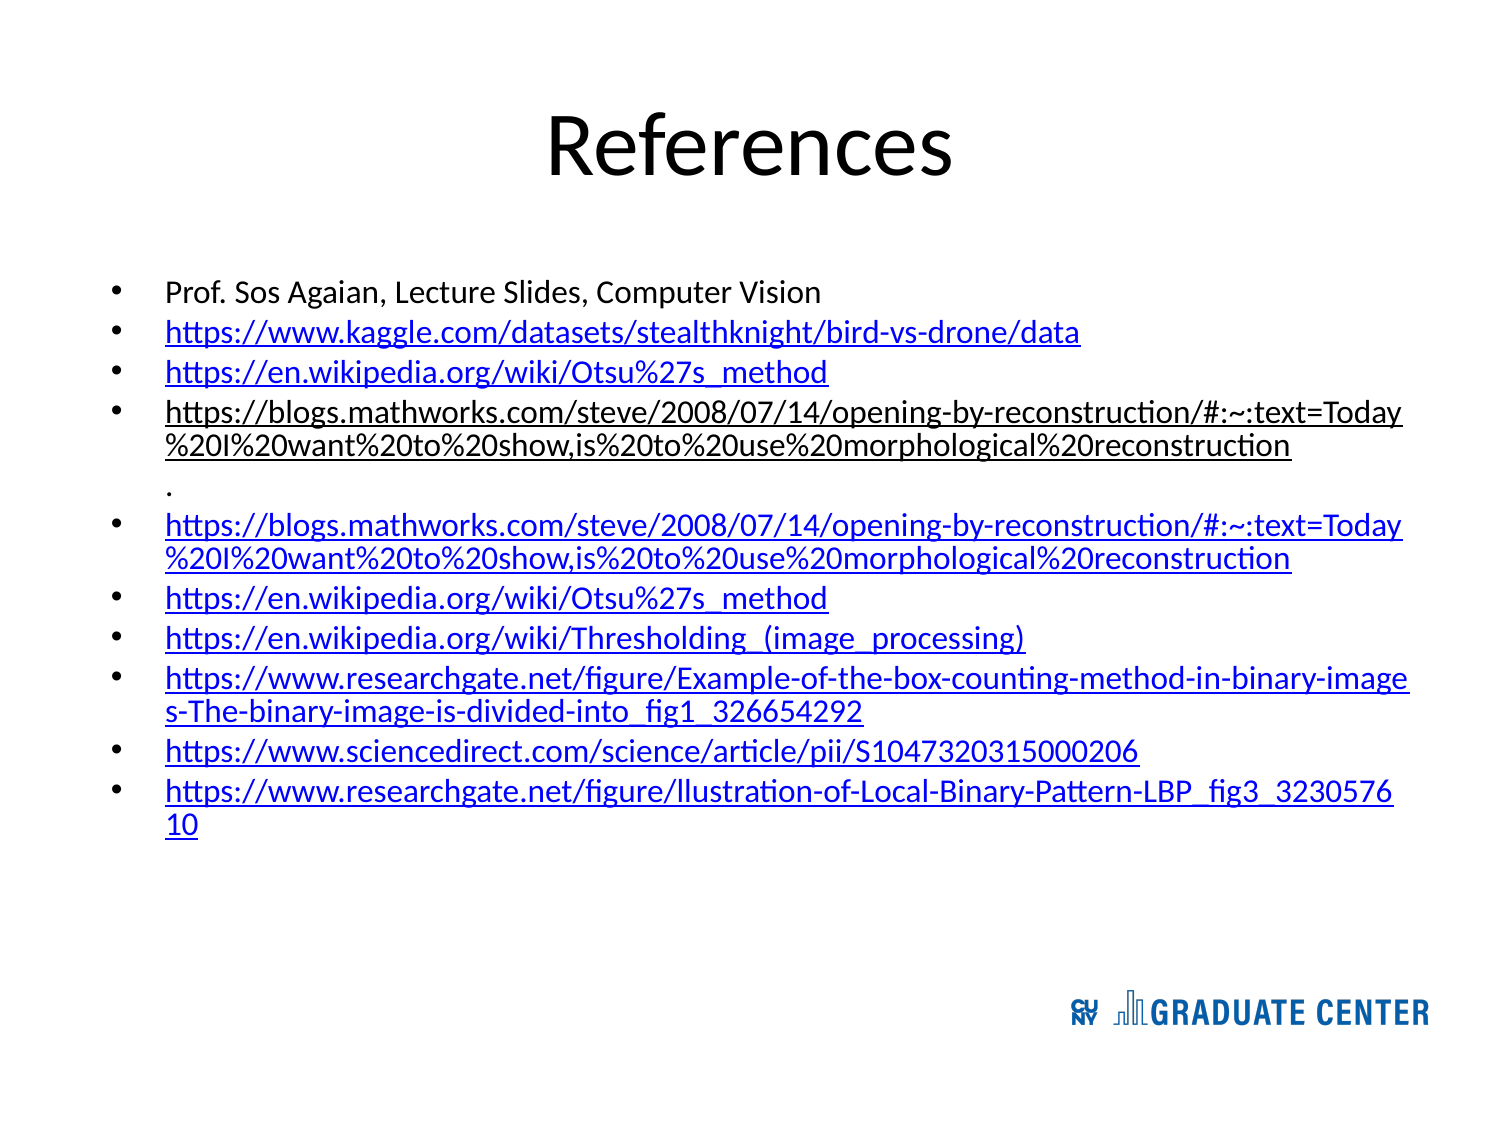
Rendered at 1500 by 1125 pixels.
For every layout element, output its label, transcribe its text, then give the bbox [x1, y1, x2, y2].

title References [75, 45, 1425, 233]
list Prof. Sos Agaian, Lecture Slides, Computer Vision https://www.kaggle.com/datasets/stealthknight/bird-vs-drone/data https://en.wikipedia.org/wiki/Otsu%27s_method https://blogs.mathworks.com/steve/2008/07/14/opening-by-reconstruction/#:~:text=Today%20I%20want%20to%20show,is%20to%20use%20morphological%20reconstruction. https://blogs.mathworks.com/steve/2008/07/14/opening-by-reconstruction/#:~:text=Today%20I%20want%20to%20show,is%20to%20use%20morphological%20reconstruction https://en.wikipedia.org/wiki/Otsu%27s_method https://en.wikipedia.org/wiki/Thresholding_(image_processing) https://www.researchgate.net/figure/Example-of-the-box-counting-method-in-binary-images-The-binary-image-is-divided-into_fig1_326654292 https://www.sciencedirect.com/science/article/pii/S1047320315000206 https://www.researchgate.net/figure/llustration-of-Local-Binary-Pattern-LBP_fig3_323057610 [75, 262, 1425, 977]
picture [1064, 981, 1436, 1038]
